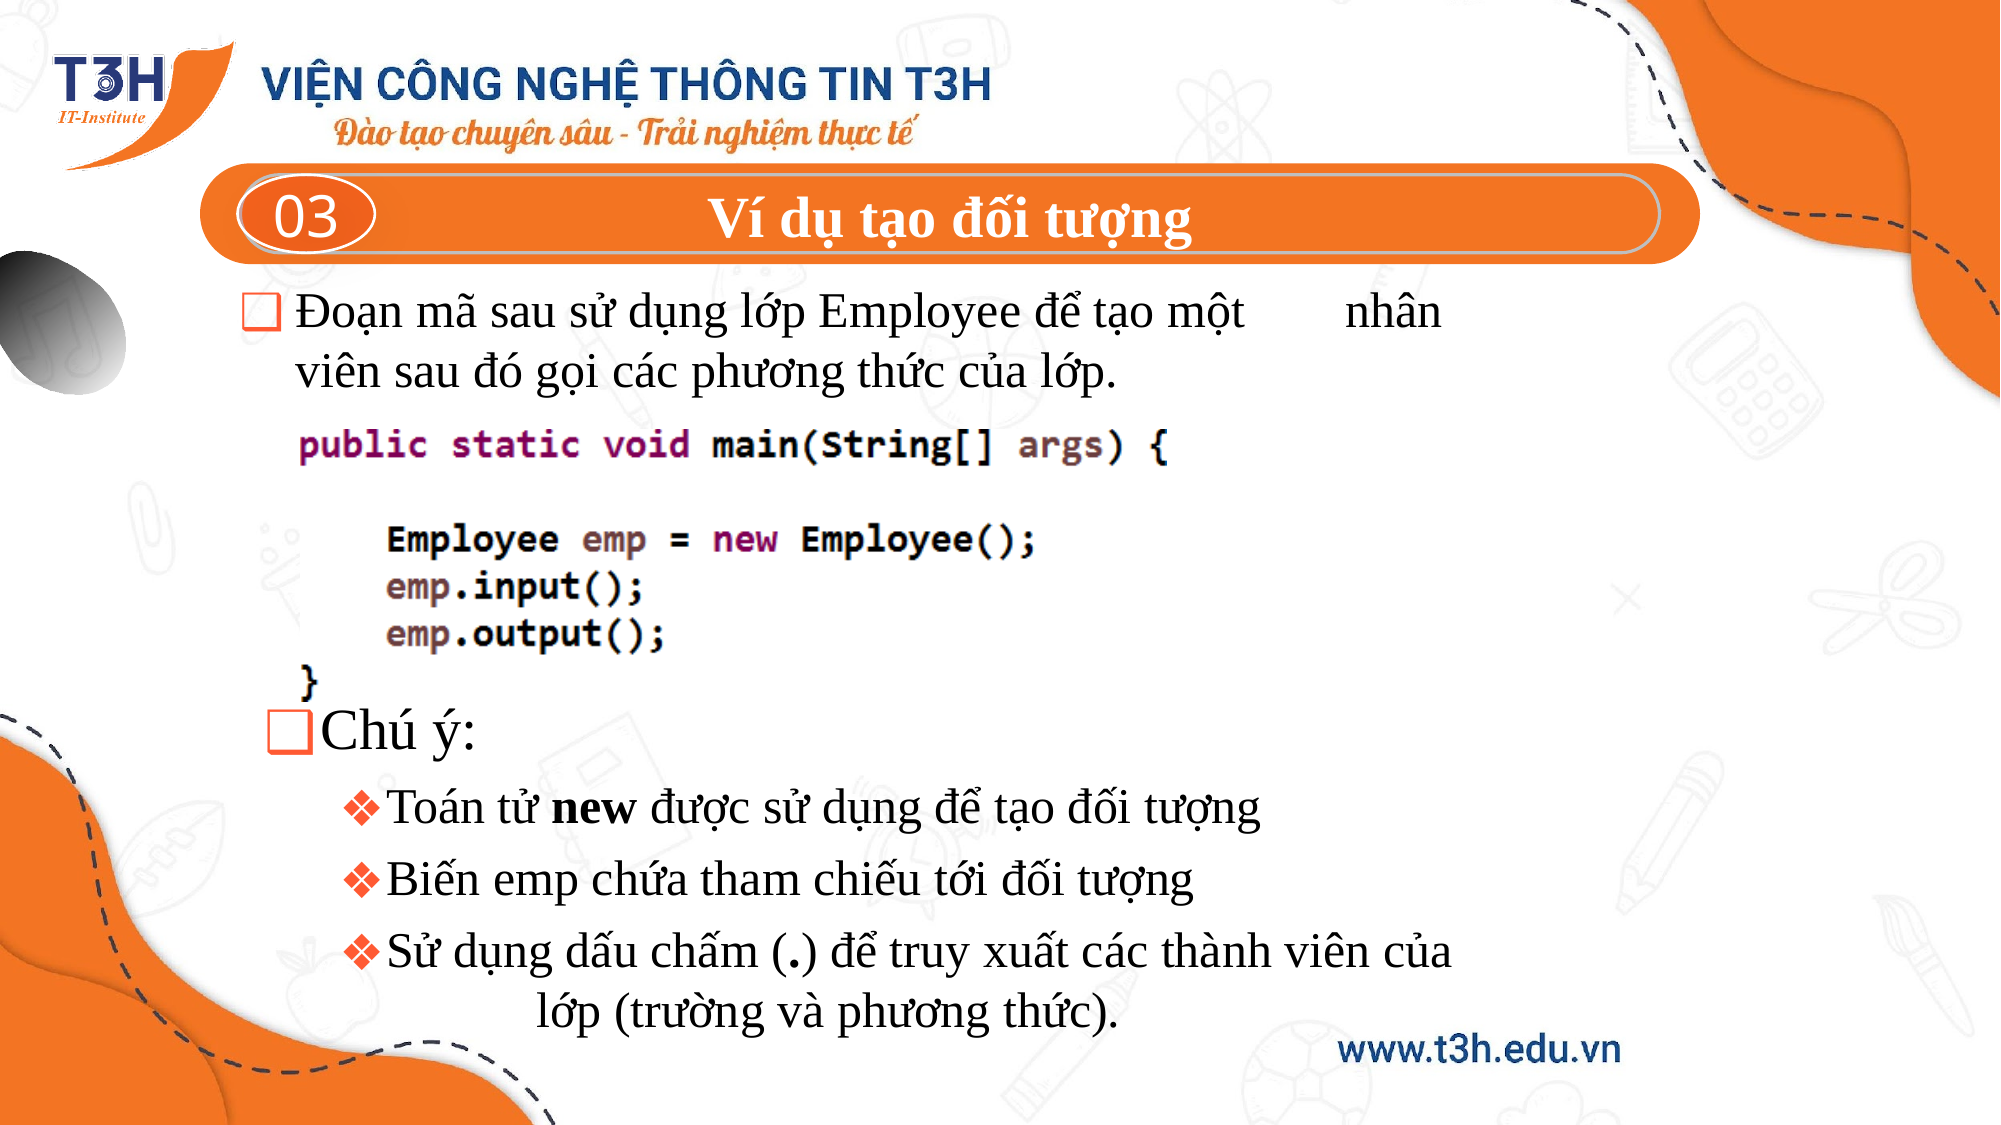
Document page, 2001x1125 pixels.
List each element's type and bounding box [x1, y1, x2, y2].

text_box [0, 174, 376, 426]
text_box [199, 163, 1701, 265]
picture [0, 0, 2000, 1125]
